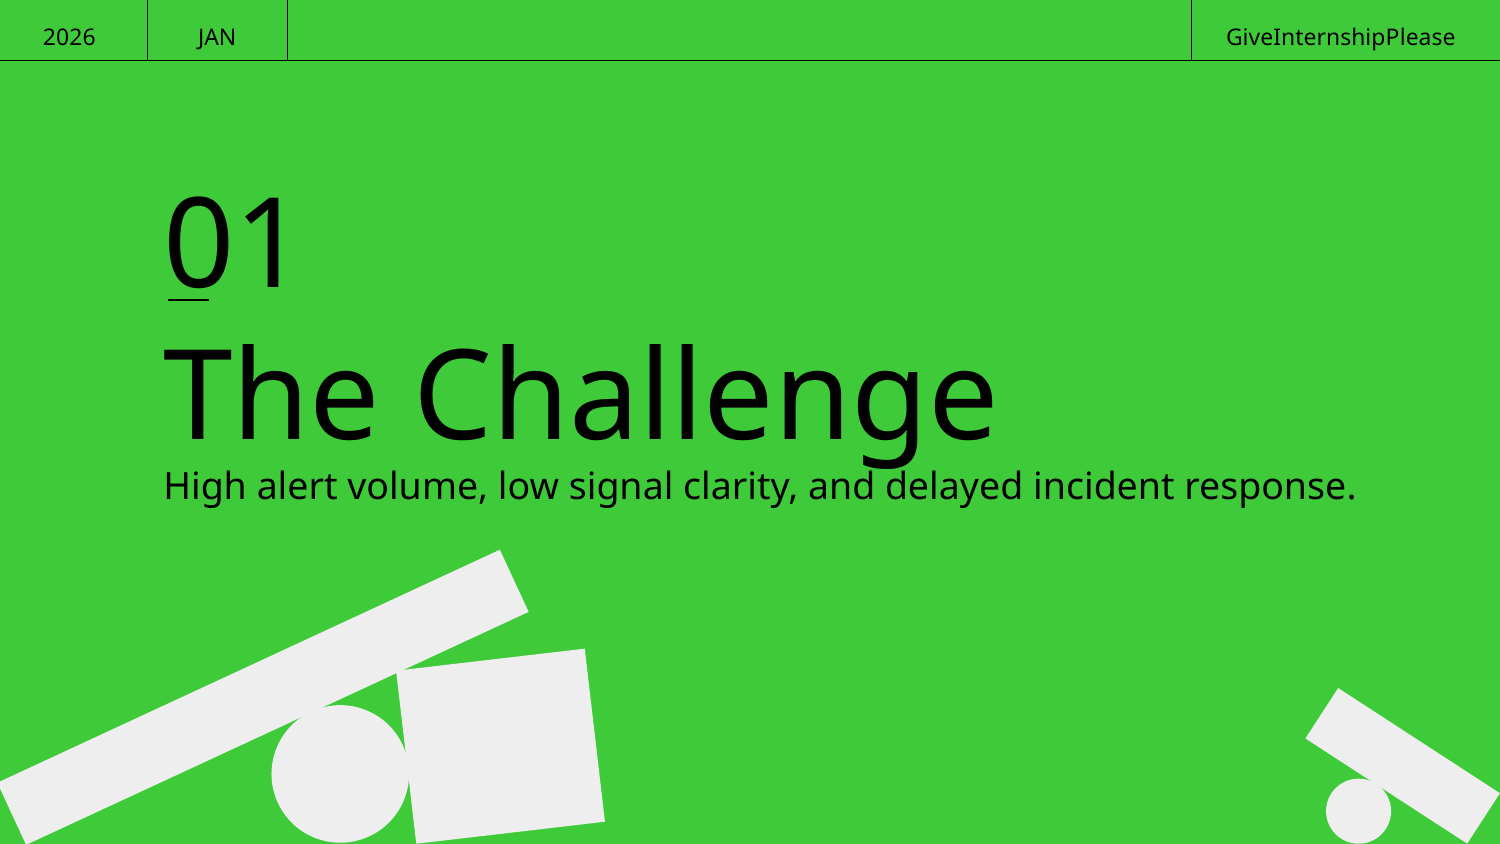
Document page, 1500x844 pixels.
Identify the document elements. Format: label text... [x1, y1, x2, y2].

title The Challenge [148, 299, 1055, 447]
subtitle JAN [152, 12, 283, 61]
title 01 [148, 186, 353, 290]
subtitle 2026 [3, 12, 135, 61]
subtitle GiveInternshipPlease [1192, 12, 1490, 61]
subtitle High alert volume, low signal clarity, and delayed incident response. [148, 447, 1407, 529]
